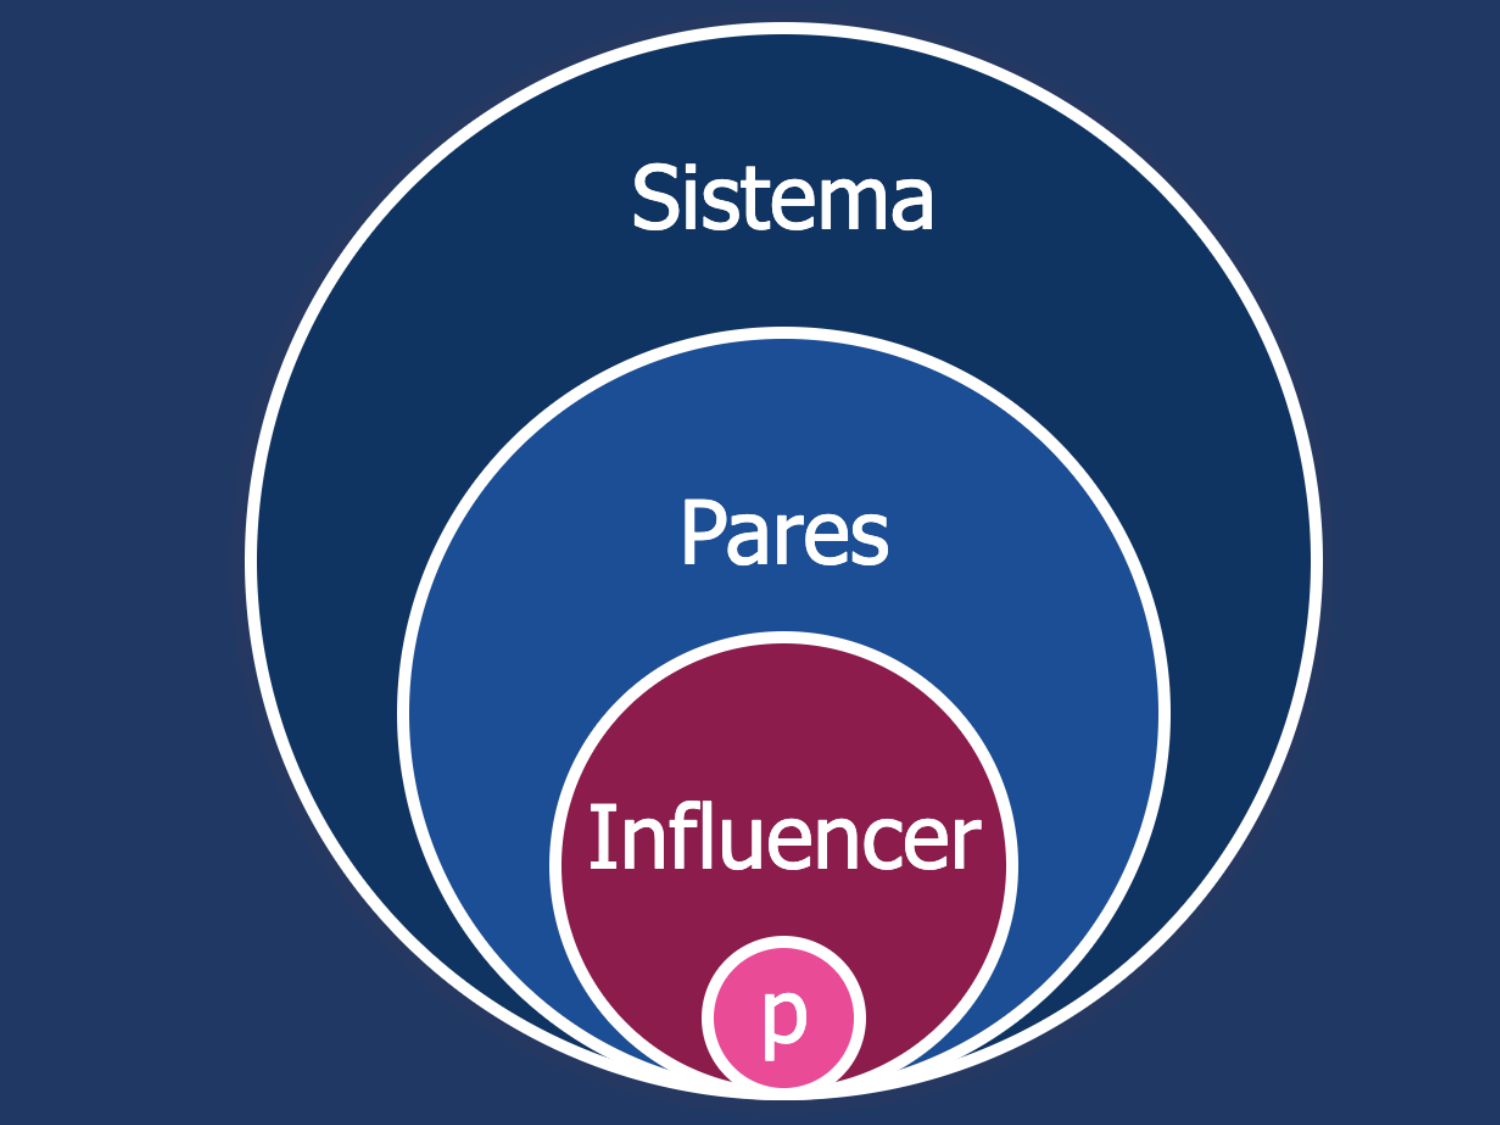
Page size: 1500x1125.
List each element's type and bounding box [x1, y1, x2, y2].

picture [229, 10, 1334, 1115]
